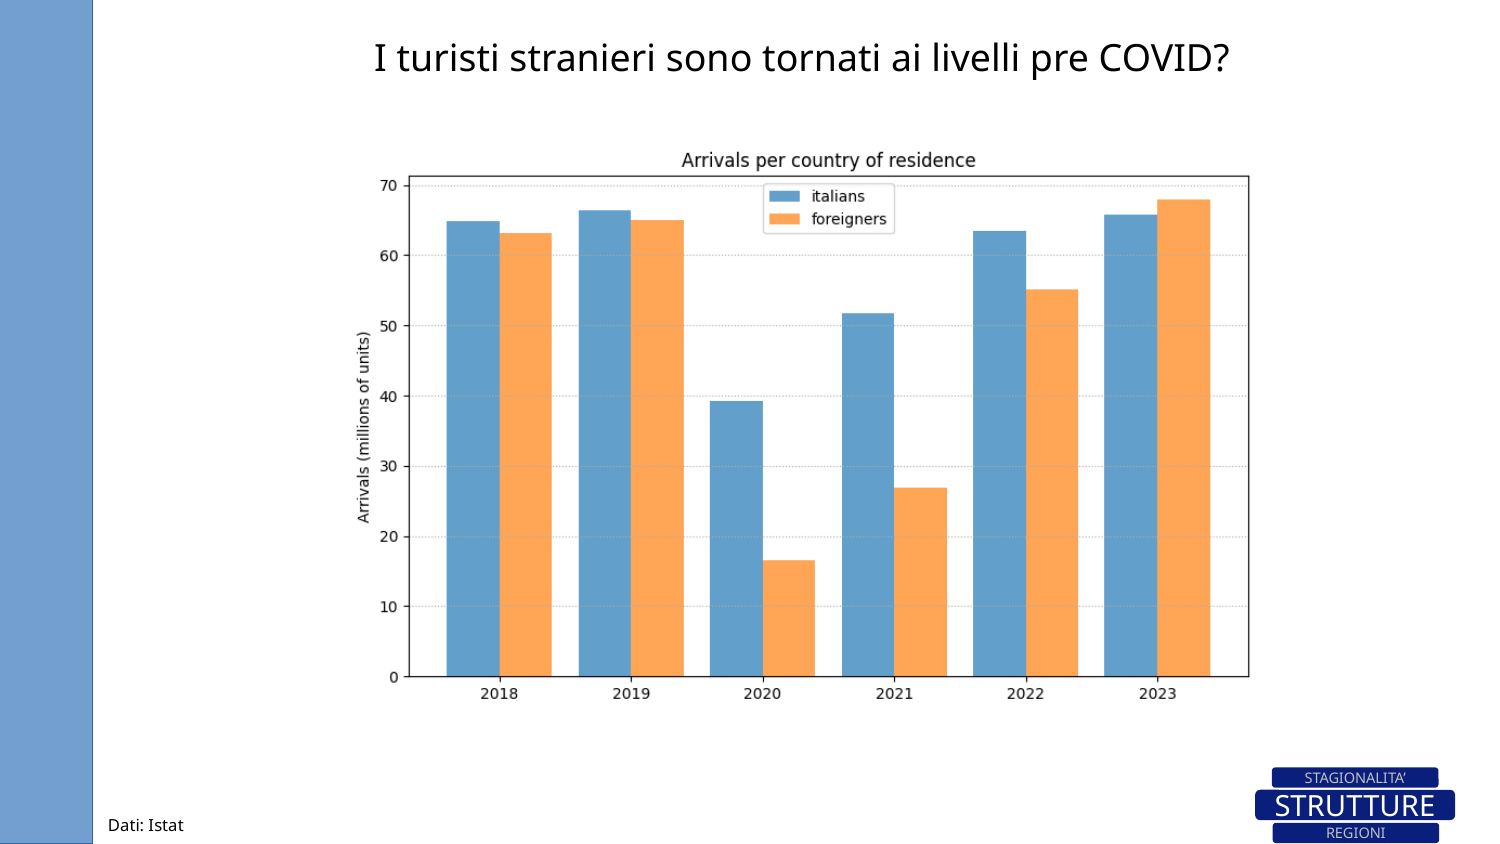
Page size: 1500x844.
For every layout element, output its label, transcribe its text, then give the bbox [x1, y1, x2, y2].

text_box Dati: Istat [93, 807, 209, 843]
text_box I turisti stranieri sono tornati ai livelli pre COVID? [332, 26, 1272, 87]
text_box STAGIONALITA’ [1269, 765, 1441, 790]
text_box REGIONI [1270, 823, 1442, 844]
picture [347, 141, 1258, 714]
text_box STRUTTURE [1253, 787, 1458, 823]
text_box [0, 0, 93, 844]
